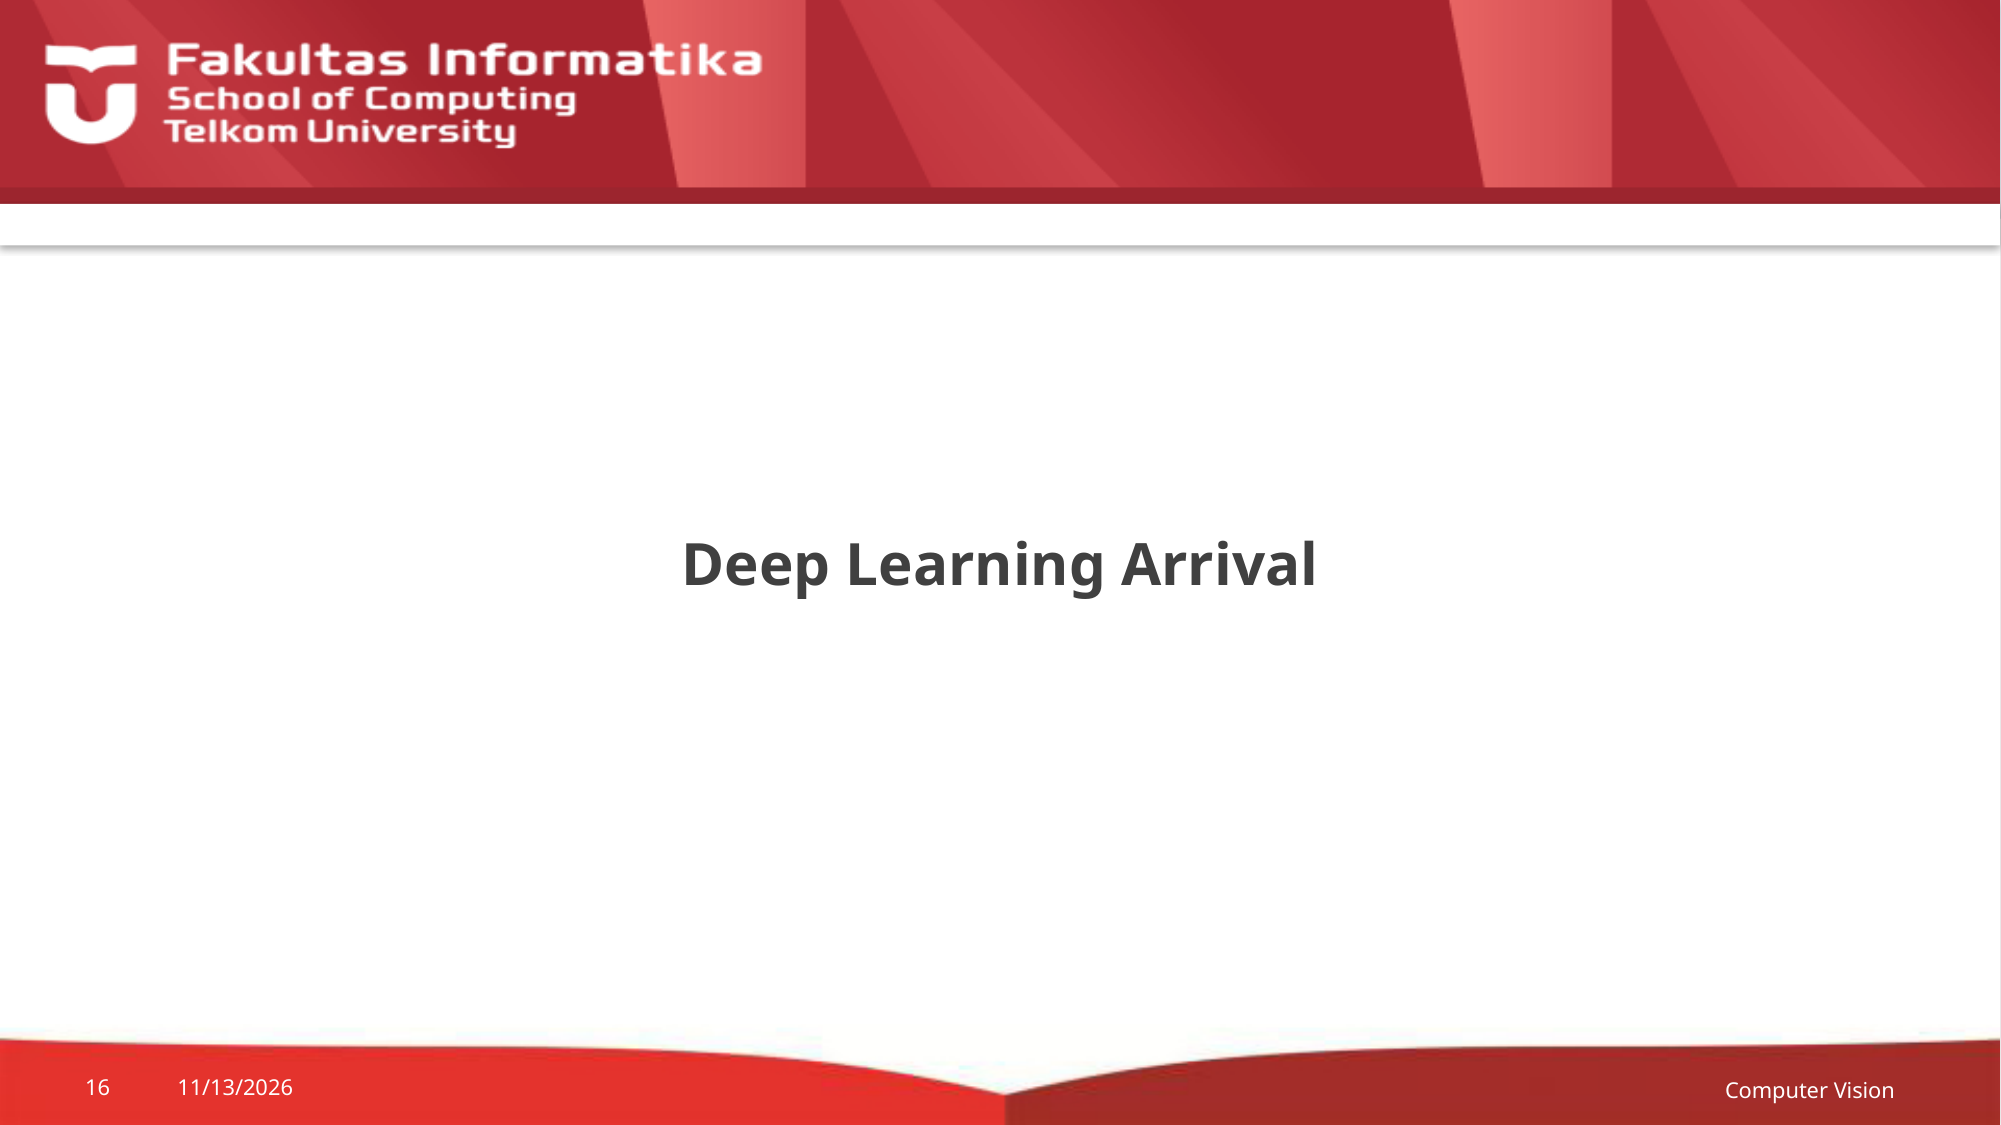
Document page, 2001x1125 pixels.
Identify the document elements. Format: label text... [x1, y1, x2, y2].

title Deep Learning Arrival [317, 509, 1683, 616]
slide_number 18-Sep-20 [177, 1058, 537, 1119]
list Computer Vision [1185, 1058, 1911, 1119]
slide_number 16 [85, 1058, 164, 1119]
picture [0, 0, 2001, 1125]
